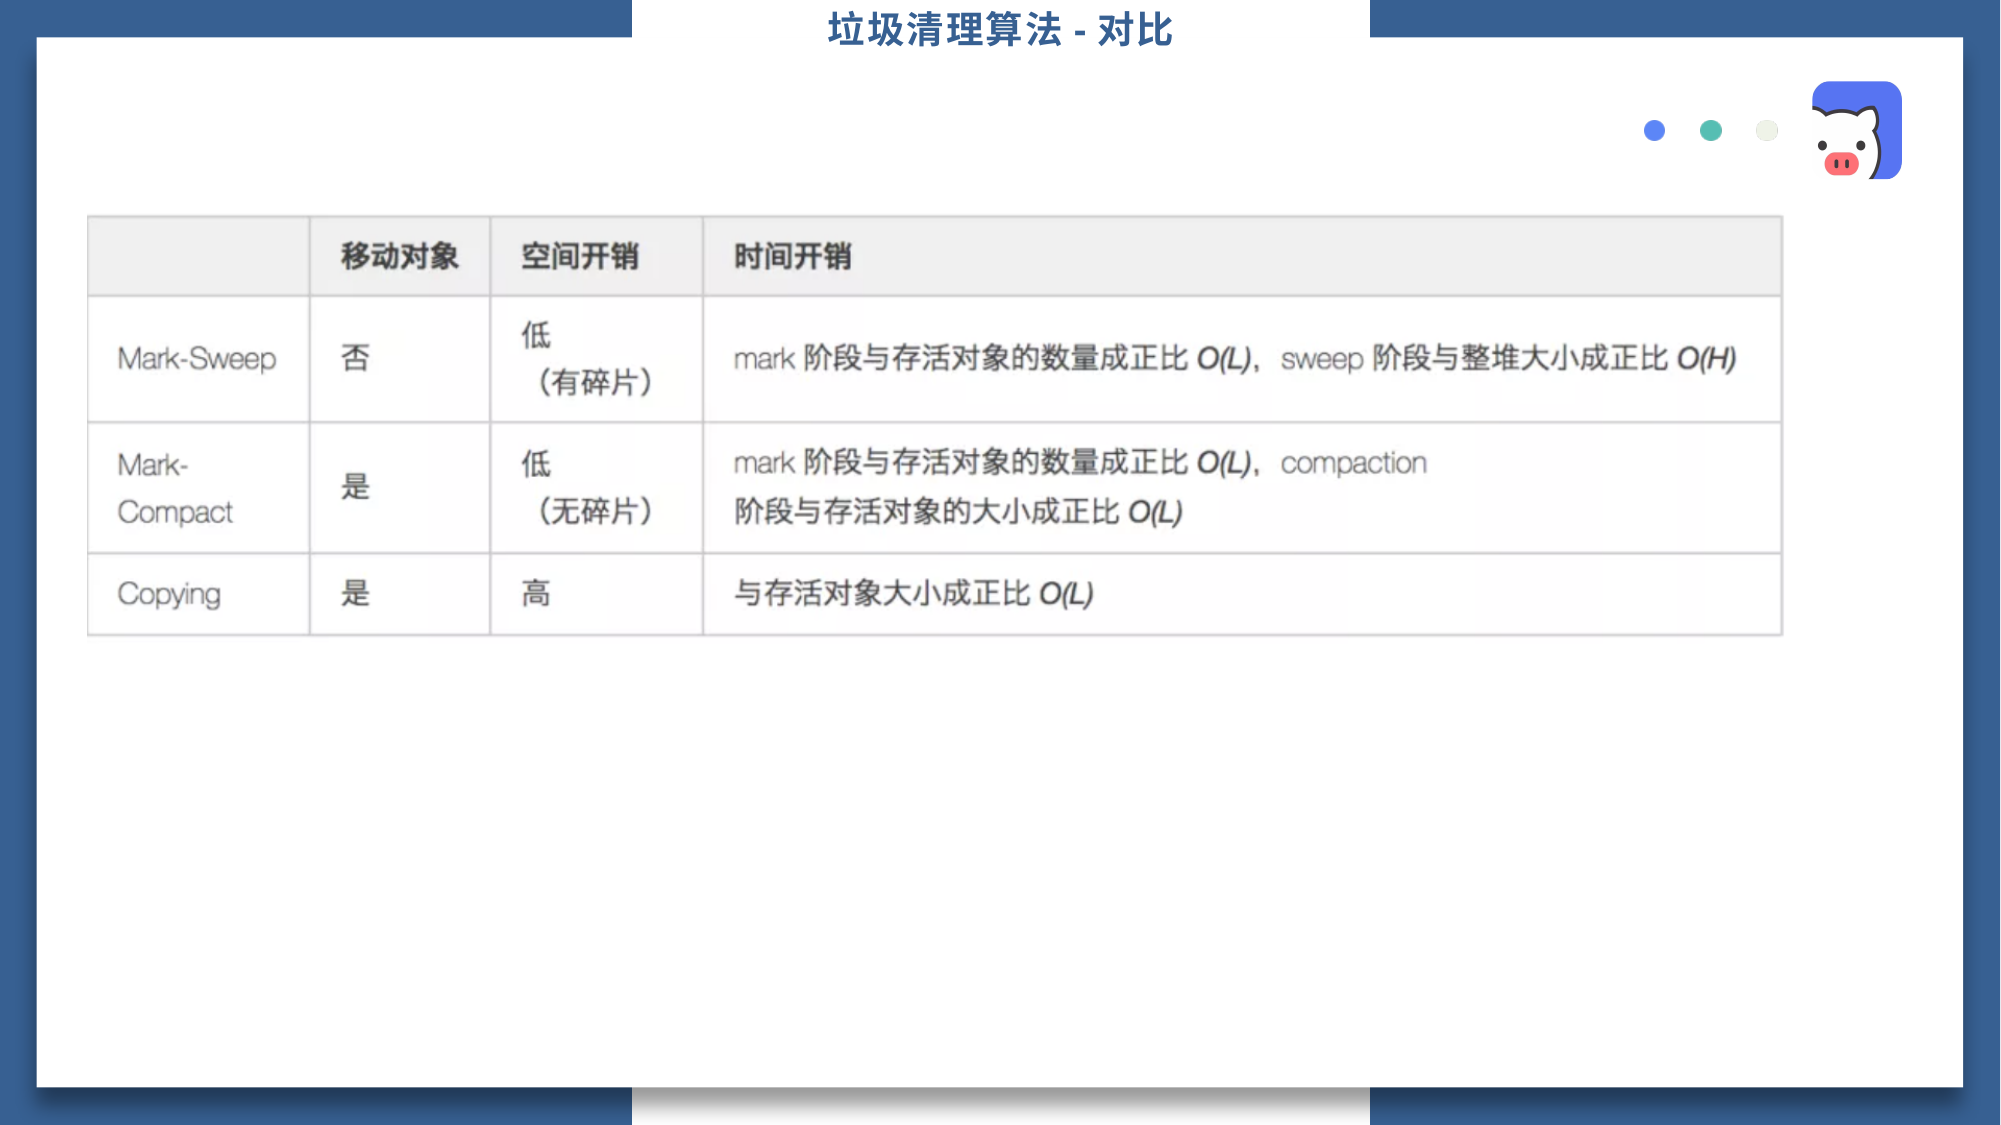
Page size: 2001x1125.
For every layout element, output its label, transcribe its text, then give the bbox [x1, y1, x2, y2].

title 垃圾清理算法-对比 [637, 4, 1363, 195]
picture [1699, 119, 1723, 142]
picture [1755, 119, 1779, 142]
picture [1812, 81, 1902, 180]
picture [1643, 119, 1666, 142]
picture [87, 212, 1788, 646]
